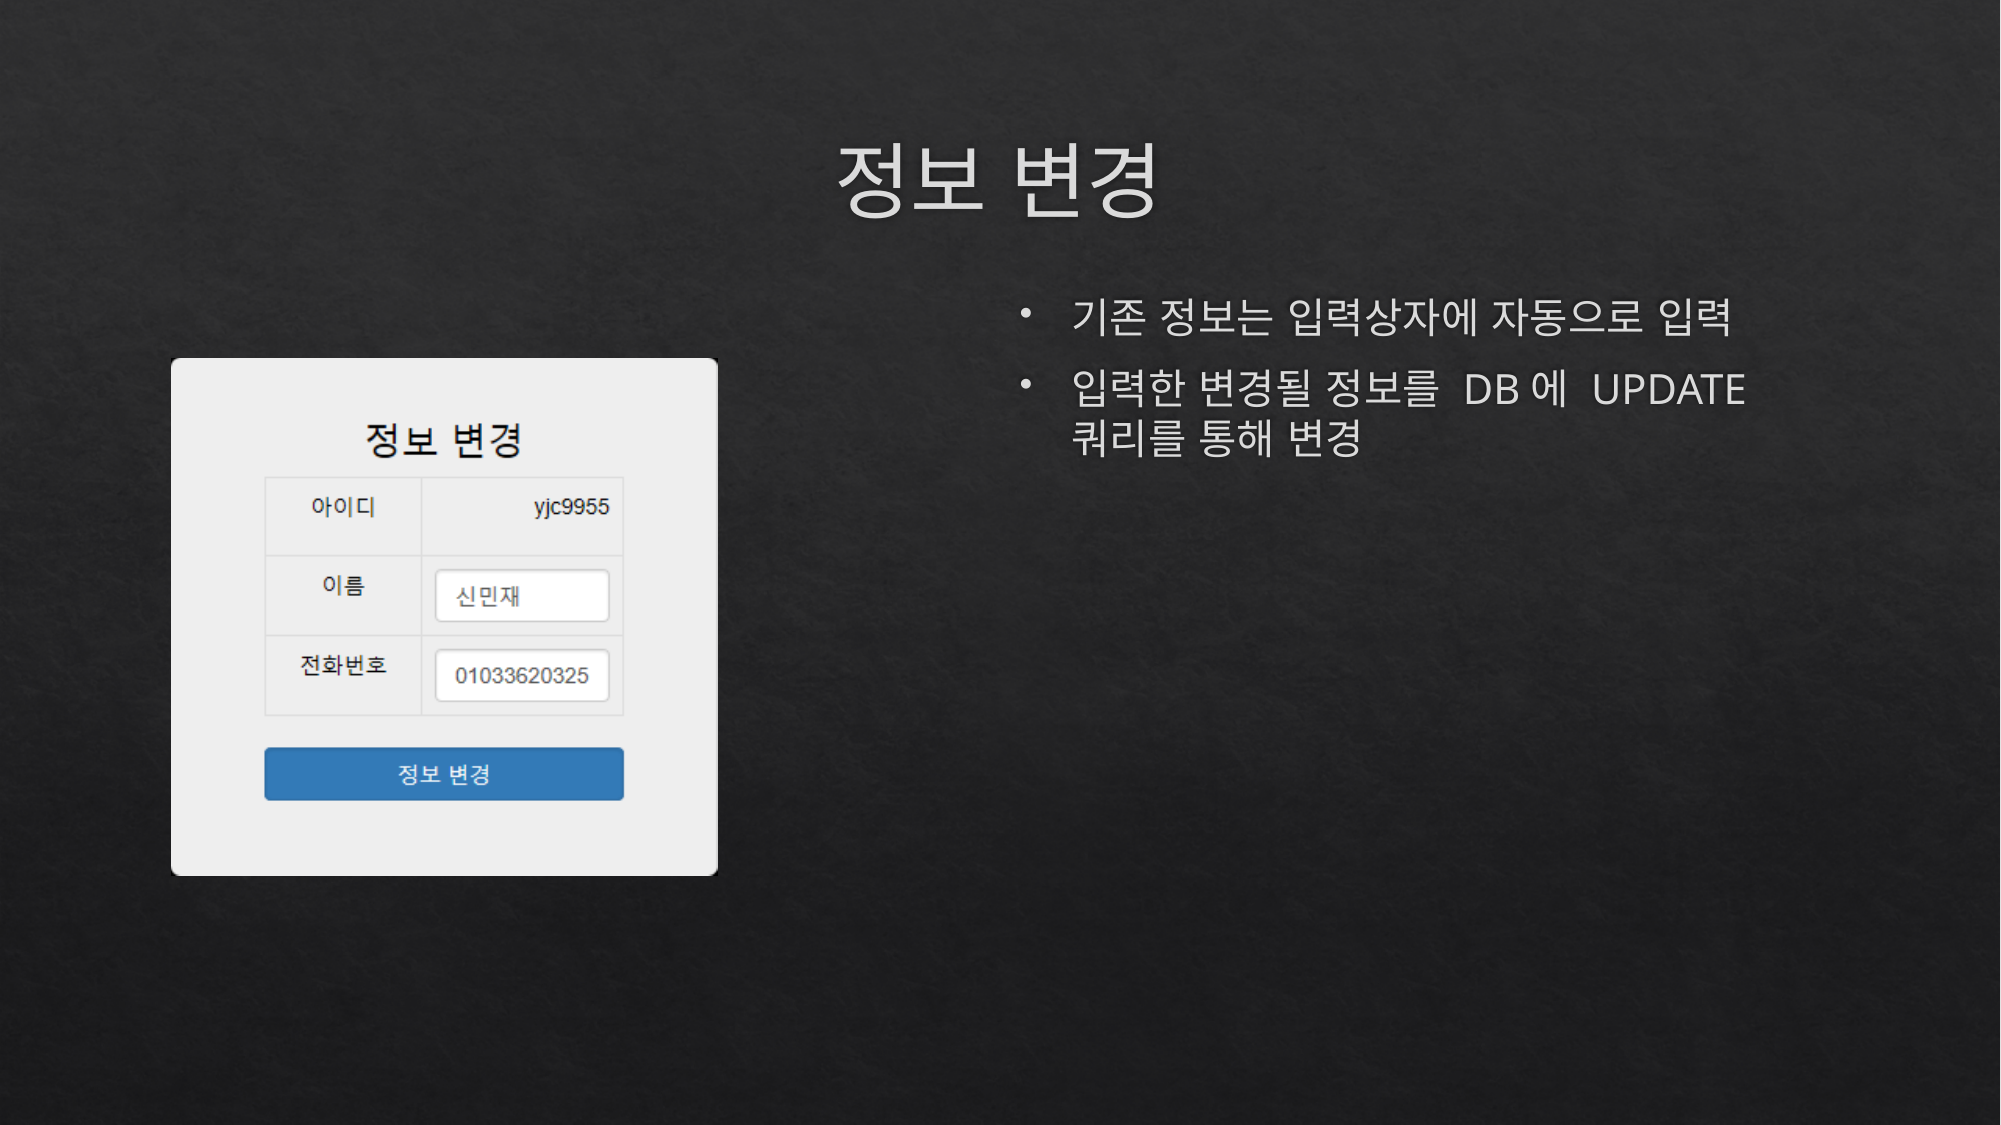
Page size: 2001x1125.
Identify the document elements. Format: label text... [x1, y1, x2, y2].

list 기존 정보는 입력상자에 자동으로 입력 입력한 변경될 정보를 DB에 UPDATE 쿼리를 통해 변경 [999, 284, 1849, 950]
title 정보 변경 [149, 99, 1849, 260]
picture [170, 358, 719, 876]
